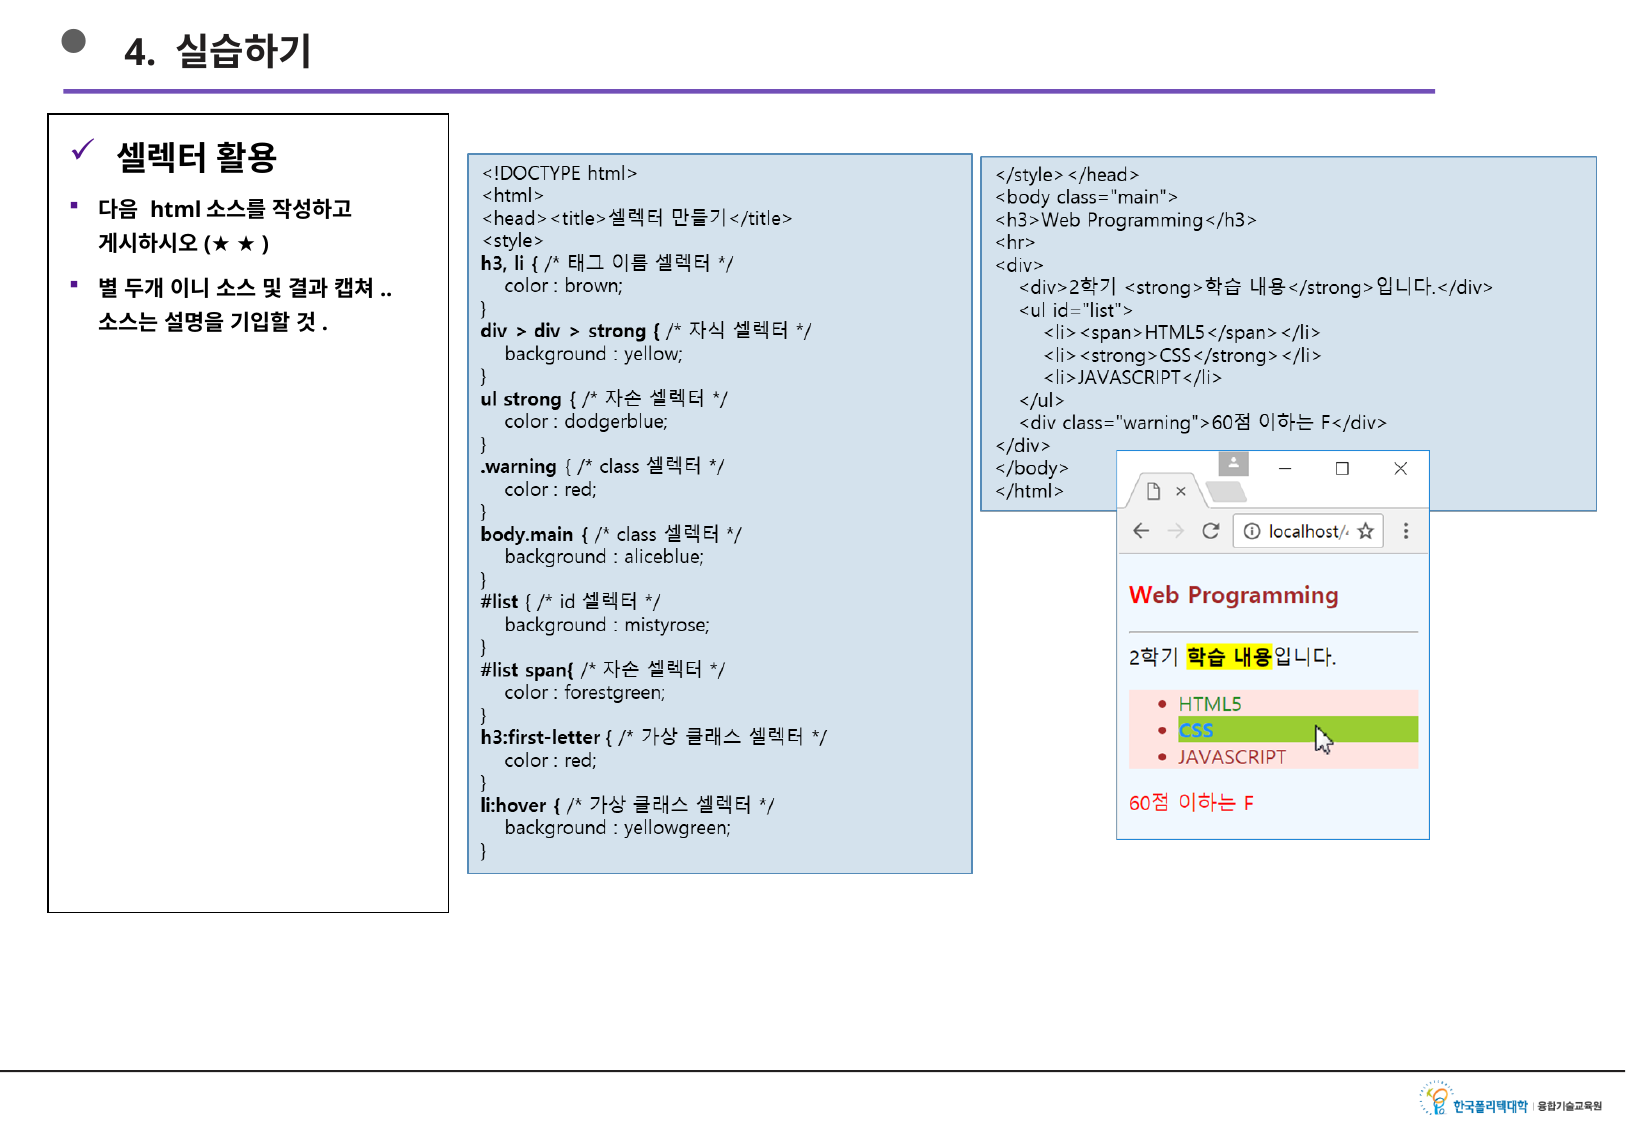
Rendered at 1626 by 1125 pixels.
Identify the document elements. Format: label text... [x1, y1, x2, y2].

picture [467, 153, 1597, 874]
text_box 셀렉터 활용 다음 html소스를 작성하고 게시하시오(★ ★ ) 별 두개 이니 소스 및 결과 캡쳐.. 소스는 설명을 기입할 것. [47, 114, 449, 913]
text_box 4. 실습하기 [109, 20, 943, 93]
picture [1415, 1076, 1604, 1118]
